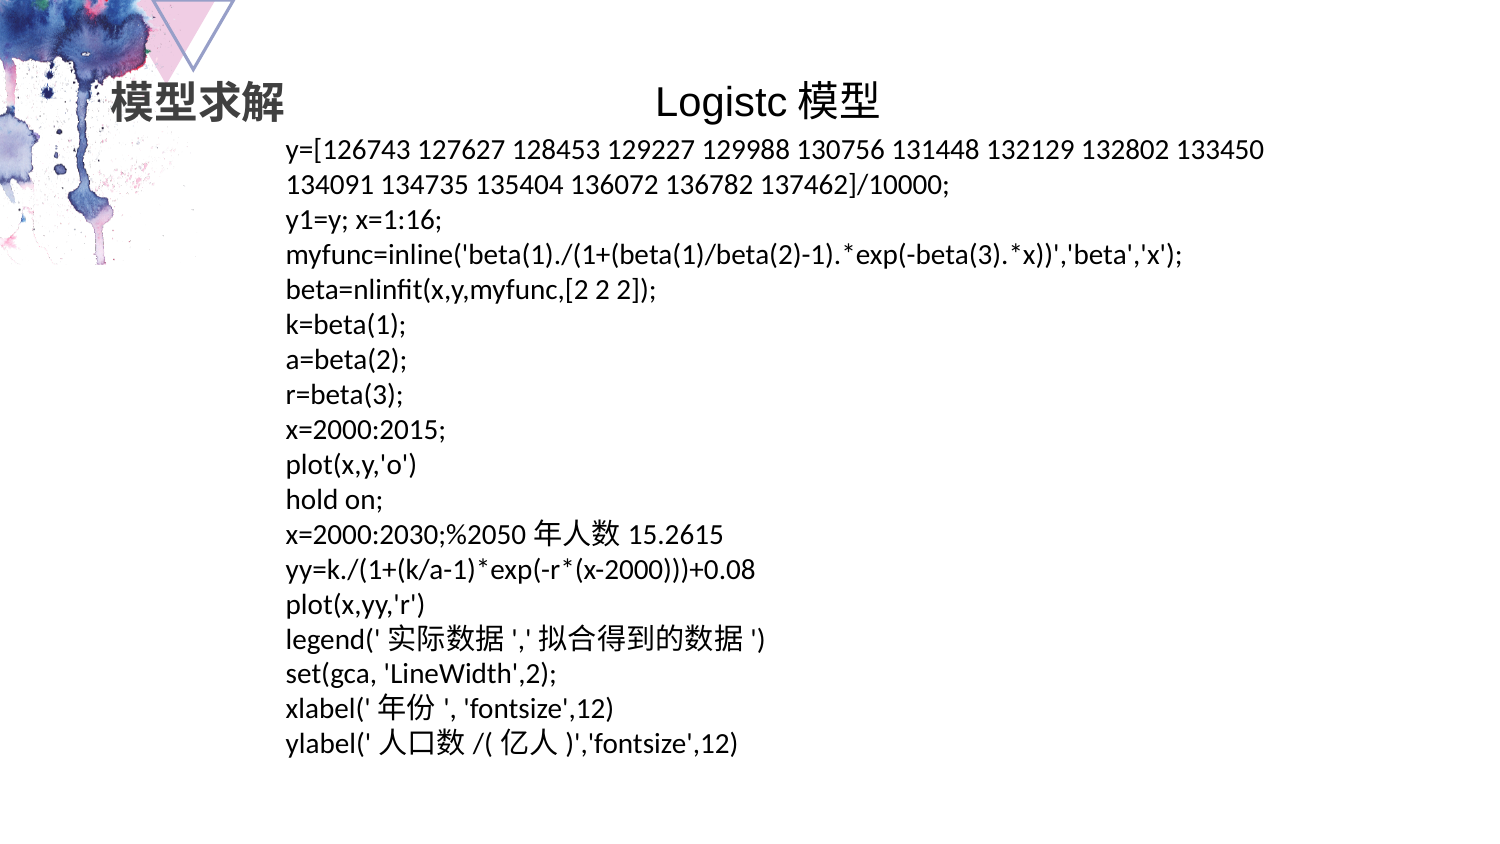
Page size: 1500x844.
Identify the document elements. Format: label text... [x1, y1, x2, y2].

text_box y=[126743 127627 128453 129227 129988 130756 131448 132129 132802 133450 134091 134735 135404 136072 136782 137462]/10000; y1=y; x=1:16; myfunc=inline('beta(1)./(1+(beta(1)/beta(2)-1).*exp(-beta(3).*x))','beta','x'); beta=nlinfit(x,y,myfunc,[2 2 2]); k=beta(1); a=beta(2); r=beta(3); x=2000:2015; plot(x,y,'o') hold on; x=2000:2030;%2050年人数15.2615 yy=k./(1+(k/a-1)*exp(-r*(x-2000)))+0.08 plot(x,yy,'r') legend('实际数据','拟合得到的数据') set(gca, 'LineWidth',2); xlabel('年份', 'fontsize',12) ylabel('人口数/(亿人)','fontsize',12) [270, 123, 1285, 768]
text_box Logistc模型 [640, 67, 906, 123]
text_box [0, 0, 443, 278]
